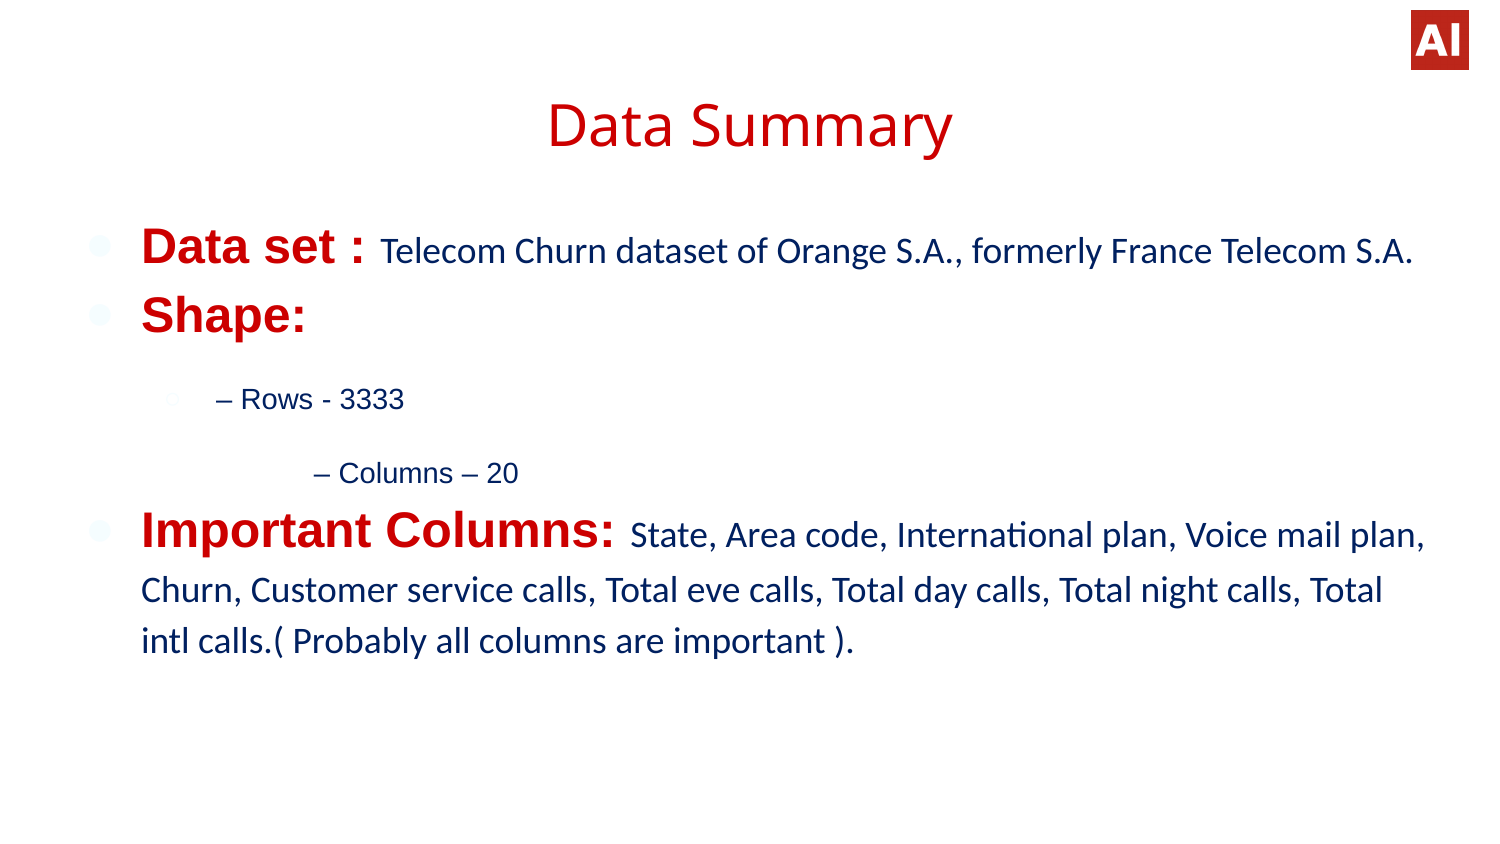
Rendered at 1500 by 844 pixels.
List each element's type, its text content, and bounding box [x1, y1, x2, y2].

title Data Summary [51, 72, 1449, 167]
picture [1411, 10, 1469, 70]
list Data set : Telecom Churn dataset of Orange S.A., formerly France Telecom S.A. Shape: – Rows - 3333 – Columns – 20 Important Columns: State, Area code, International plan, Voice mail plan, Churn, Customer service calls, Total eve calls, Total day calls, Total night calls, Total intl calls.( Probably all columns are important ). [51, 189, 1449, 750]
